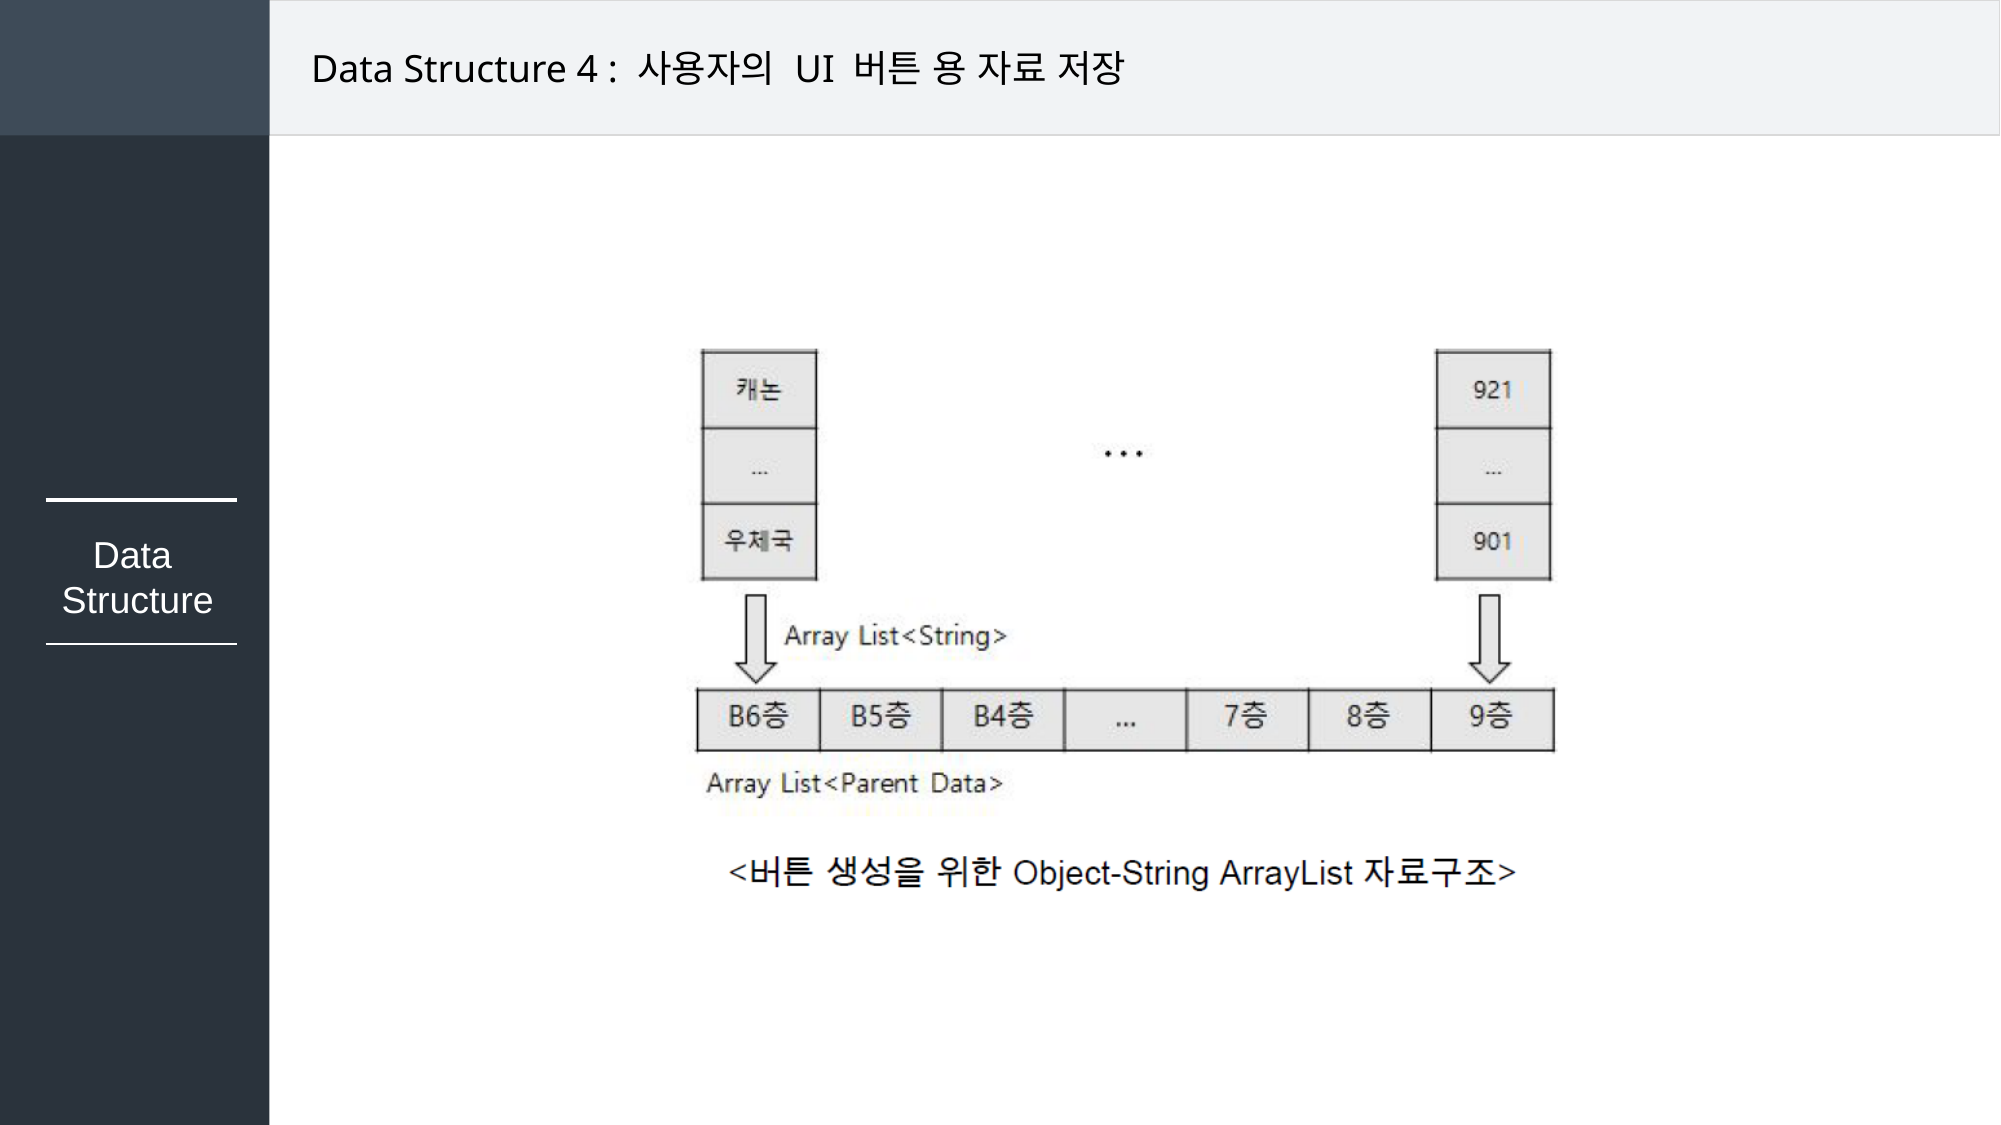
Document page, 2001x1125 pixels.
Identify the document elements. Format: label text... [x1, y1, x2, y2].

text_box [45, 499, 237, 645]
text_box Data Structure 4 : 사용자의 UI 버튼 용 자료 저장 [296, 37, 1142, 98]
picture [622, 323, 1603, 908]
text_box [0, 0, 270, 136]
text_box [270, 0, 2000, 136]
text_box [0, 136, 270, 1125]
